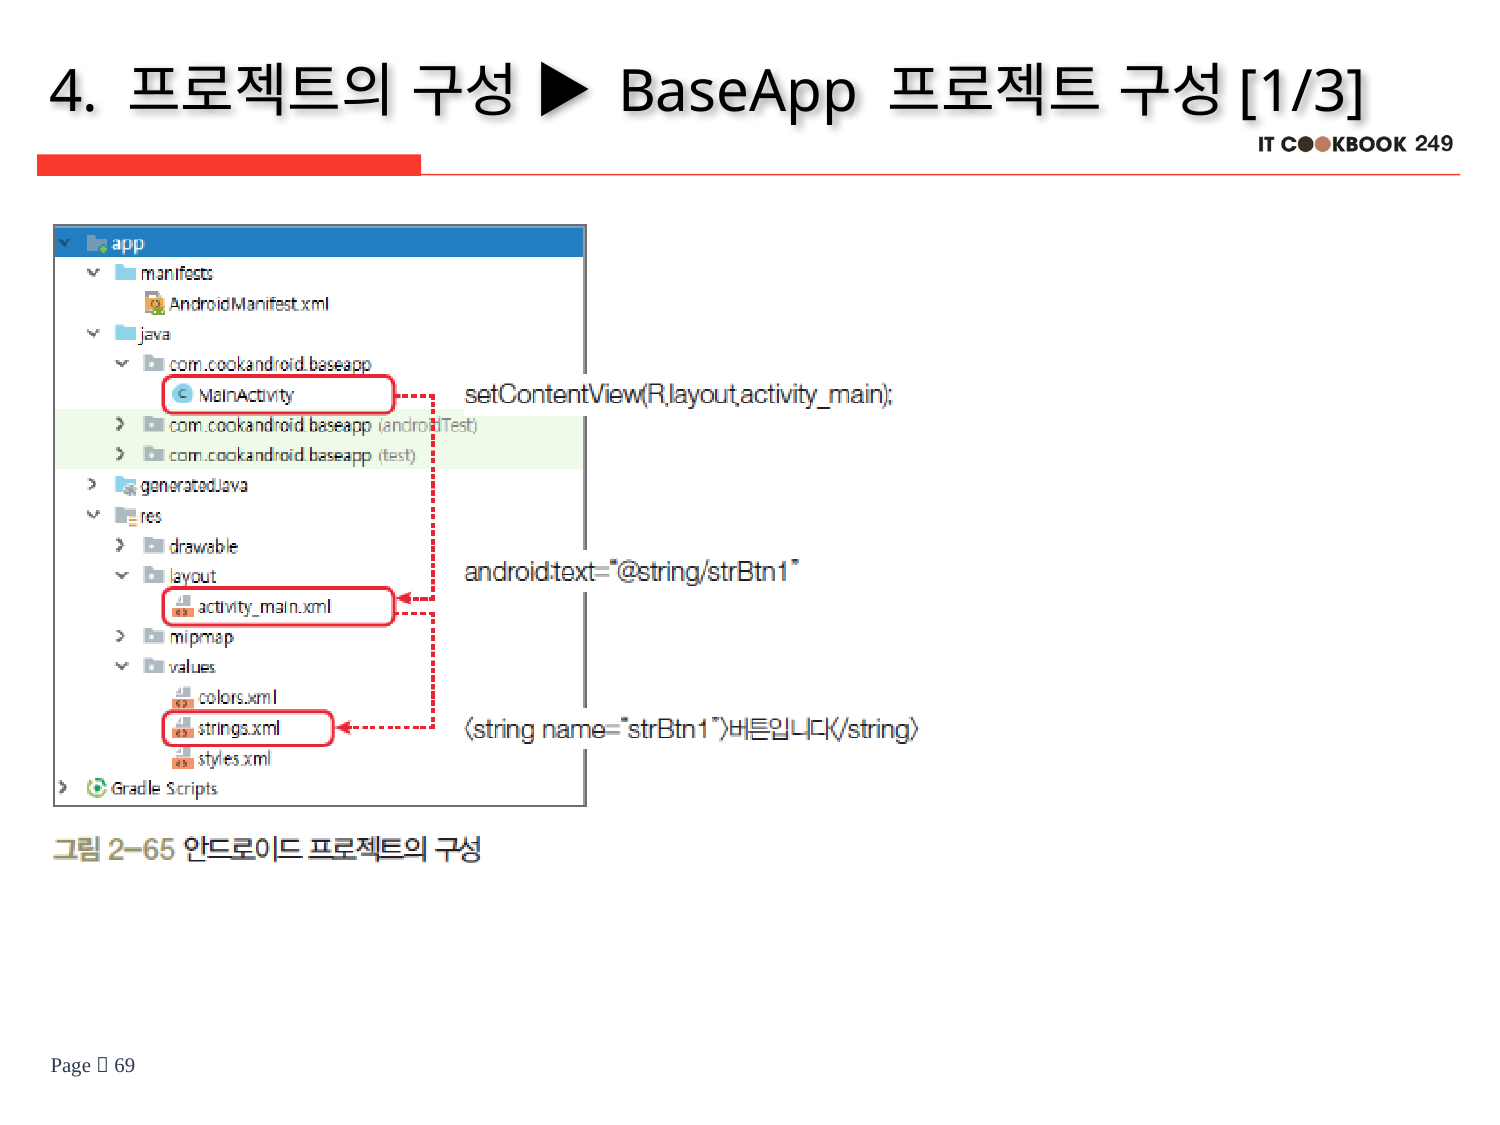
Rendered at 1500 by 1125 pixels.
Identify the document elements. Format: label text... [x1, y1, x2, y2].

picture [37, 211, 934, 881]
picture [1218, 120, 1464, 164]
title 4. 프로젝트의 구성 ▶ BaseApp 프로젝트 구성[1/3] [48, 53, 1448, 161]
